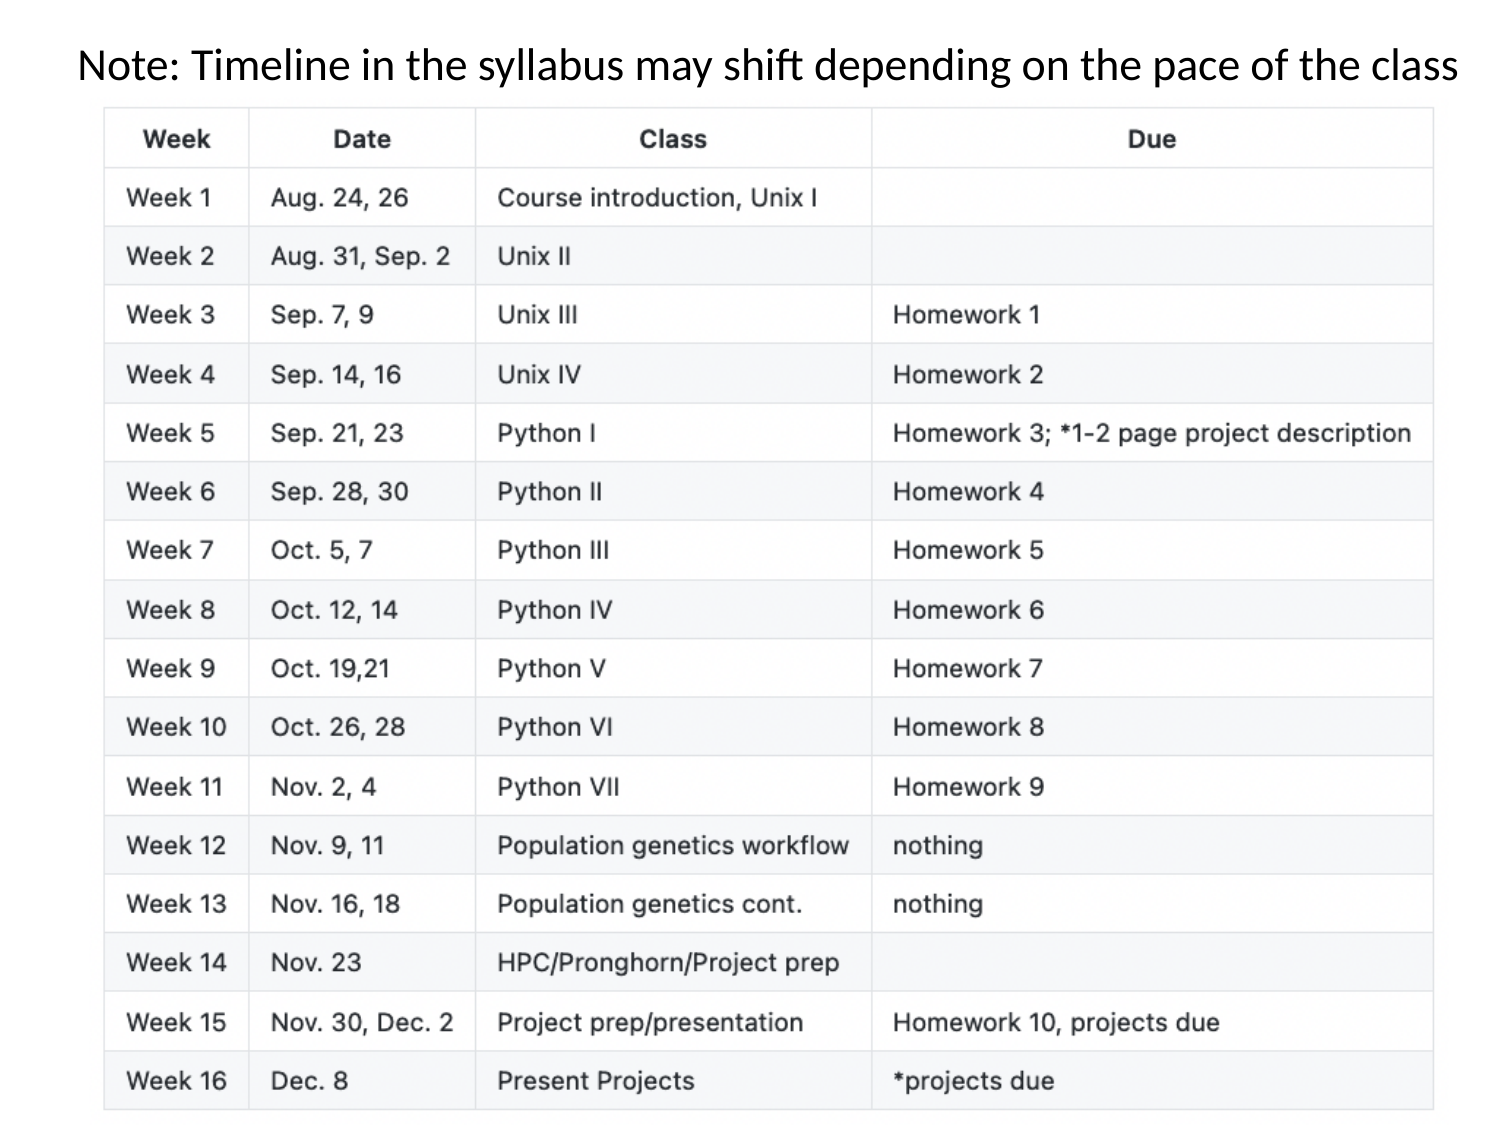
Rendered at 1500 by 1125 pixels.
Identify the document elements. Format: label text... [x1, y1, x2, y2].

text_box Note: Timeline in the syllabus may shift depending on the pace of the class [62, 27, 1475, 97]
picture [89, 97, 1449, 1125]
